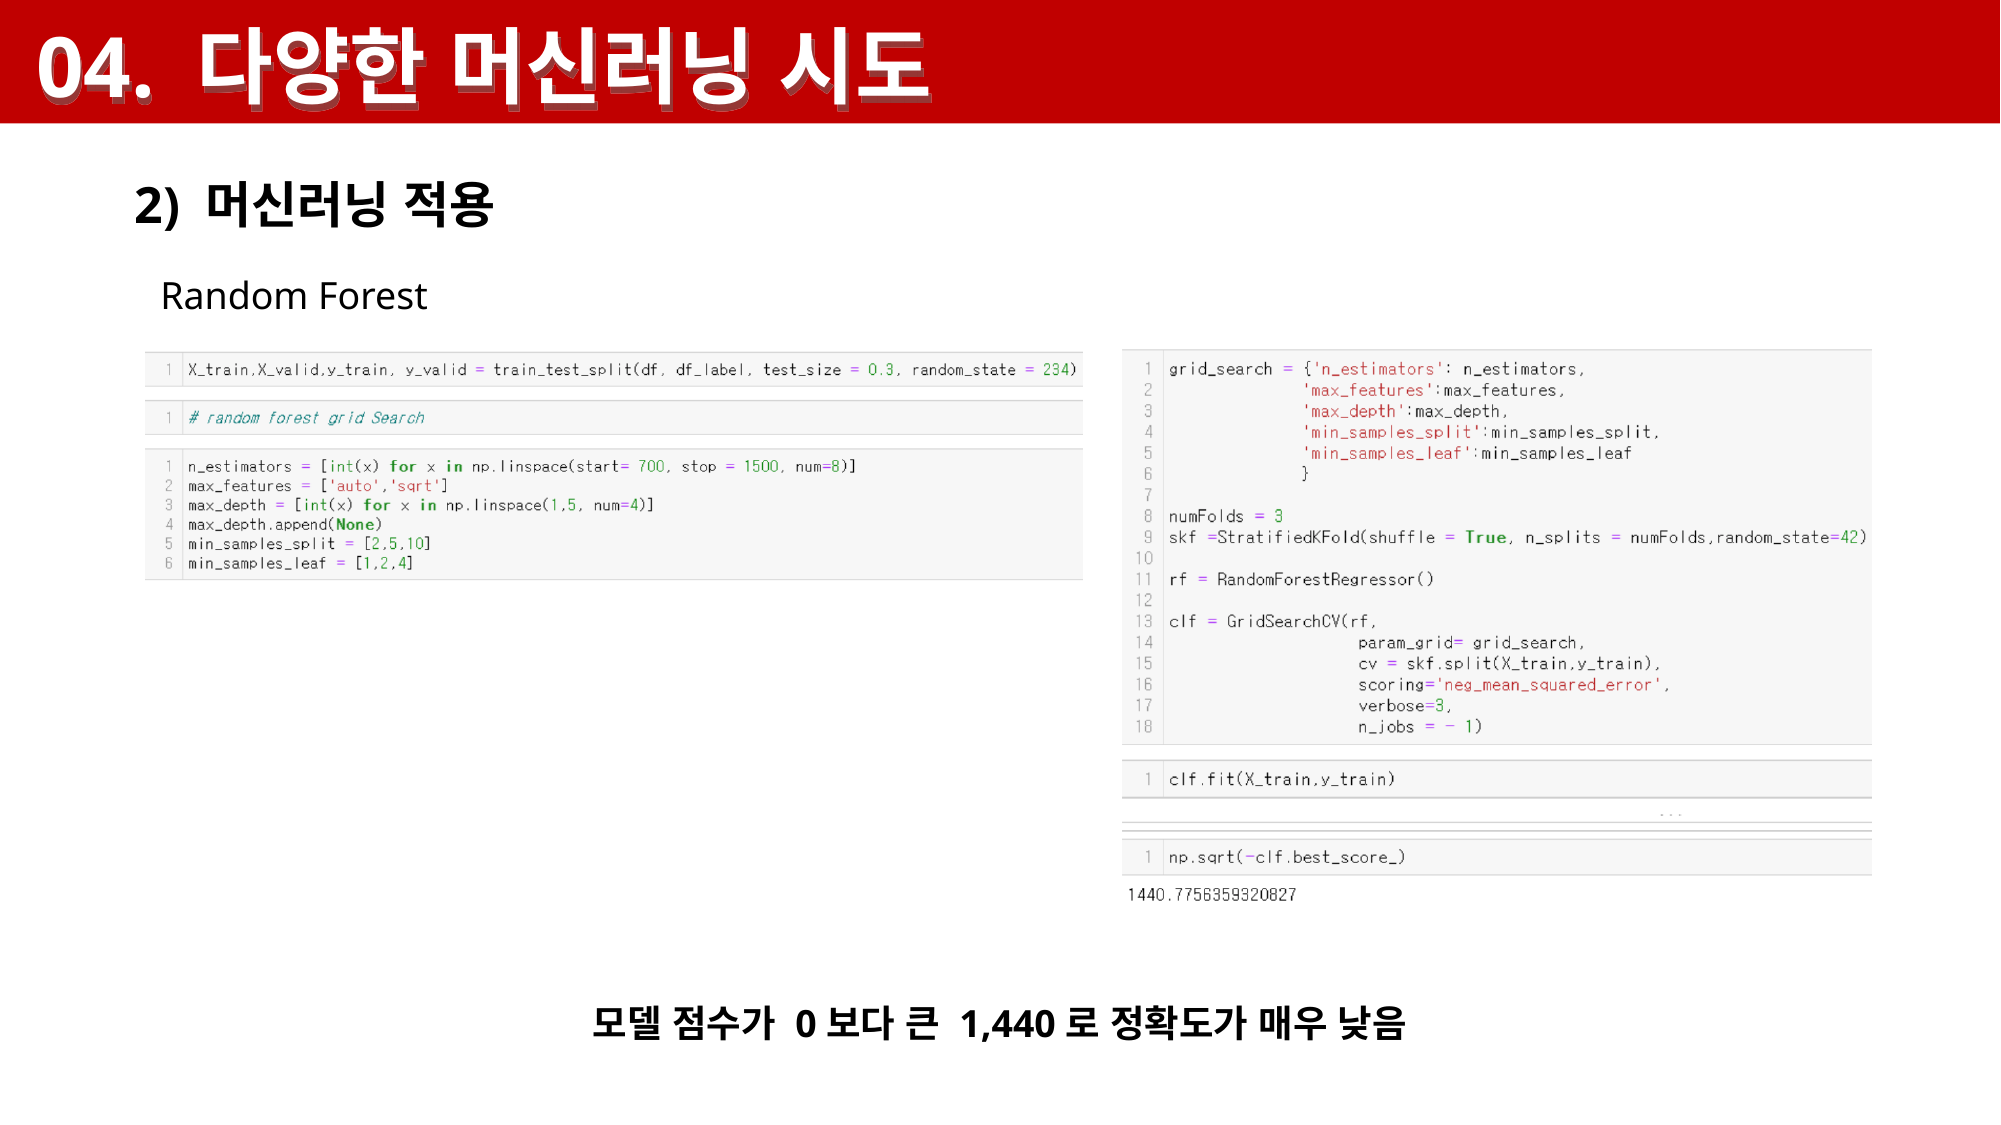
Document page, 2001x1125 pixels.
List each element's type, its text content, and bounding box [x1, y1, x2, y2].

text_box Random Forest [145, 264, 628, 325]
text_box [0, 0, 2000, 125]
picture [1117, 345, 1872, 914]
picture [145, 347, 1083, 583]
text_box 04. 다양한 머신러닝 시도 [0, 6, 1010, 122]
text_box 모델 점수가 0보다 큰 1,440로 정확도가 매우 낮음 [173, 970, 1827, 1053]
text_box 2) 머신러닝 적용 [120, 166, 941, 241]
